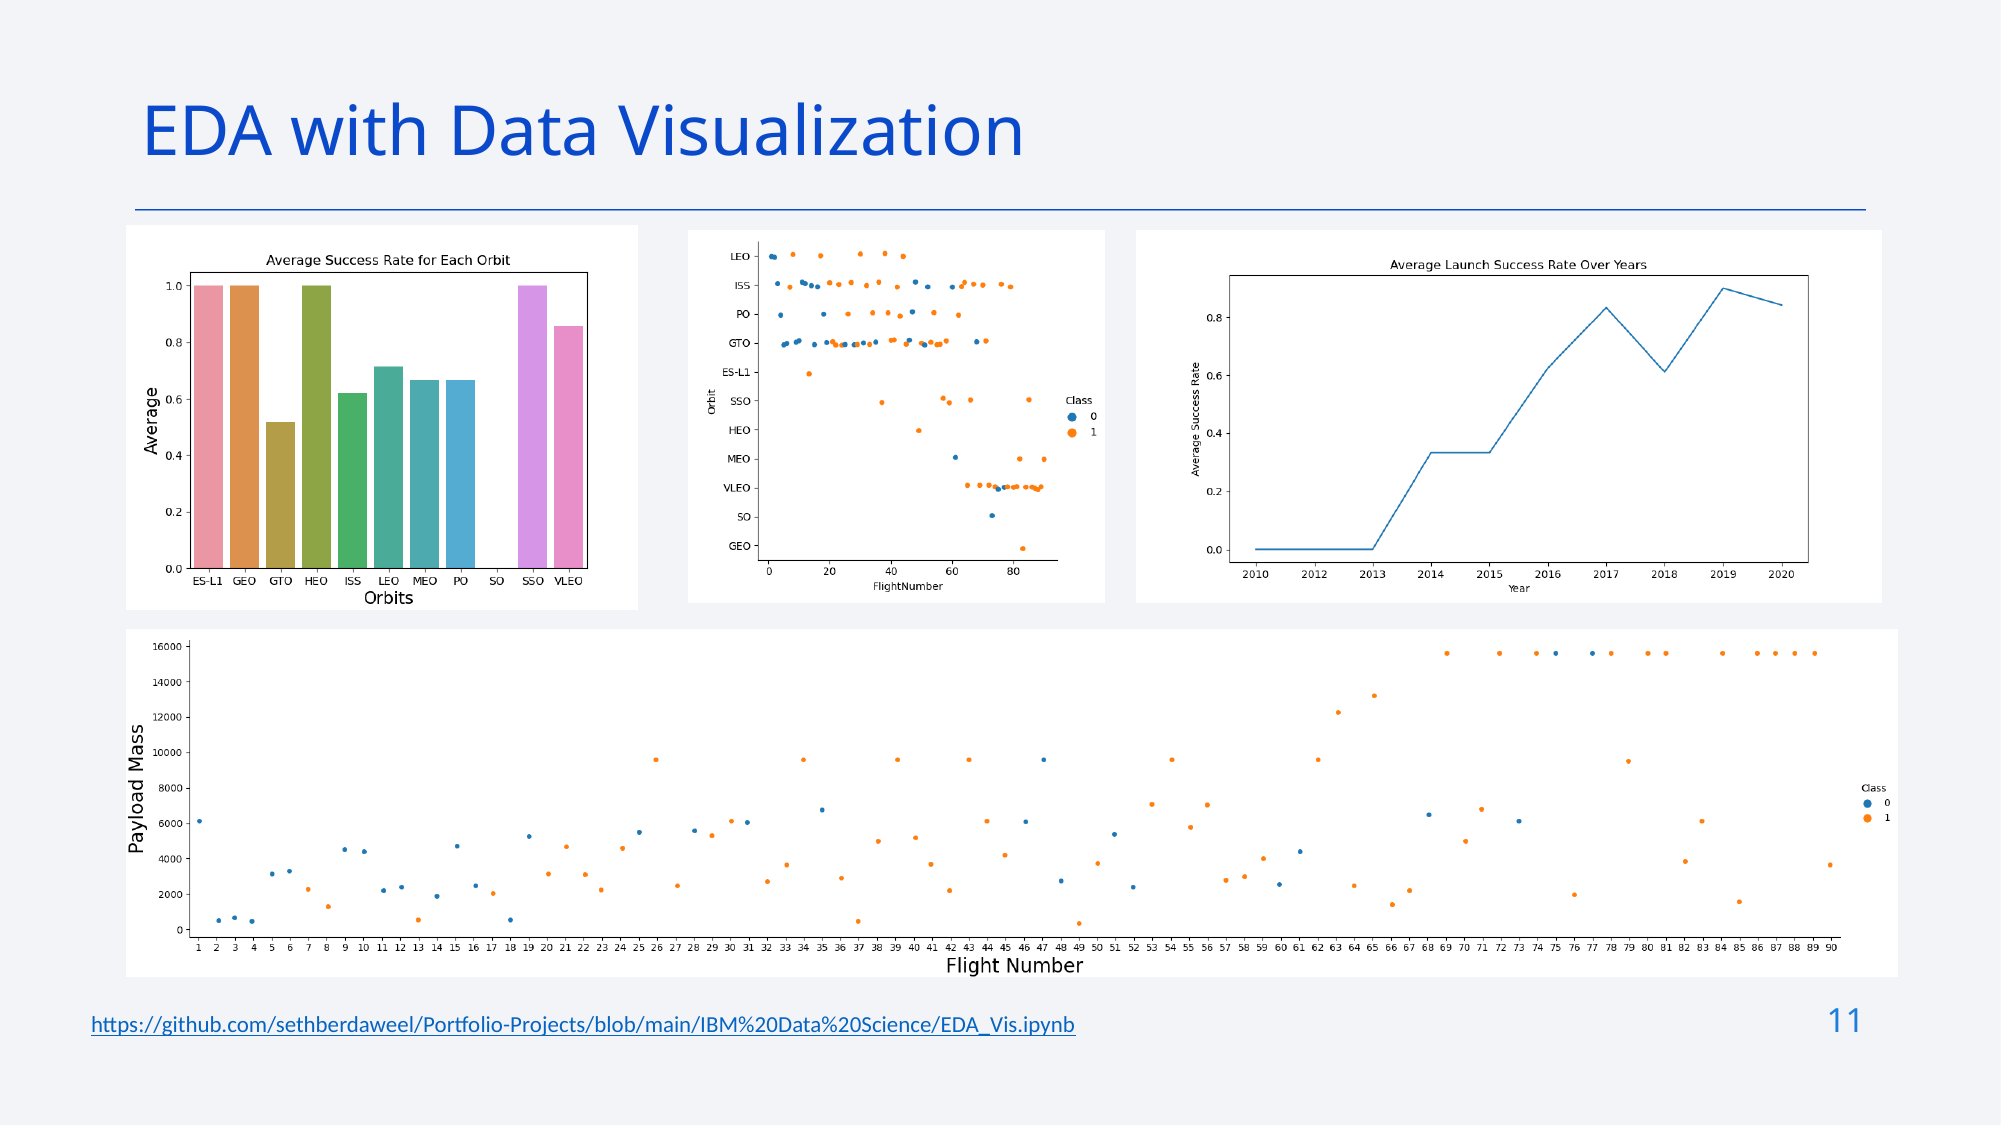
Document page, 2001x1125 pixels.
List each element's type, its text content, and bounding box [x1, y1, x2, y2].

text_box https://github.com/sethberdaweel/Portfolio-Projects/blob/main/IBM%20Data%20Science/EDA_Vis.ipynb [76, 1002, 1430, 1045]
picture [0, 0, 2001, 1125]
text_box EDA with Data Visualization [126, 88, 1852, 179]
slide_number 11 [1429, 988, 1880, 1055]
